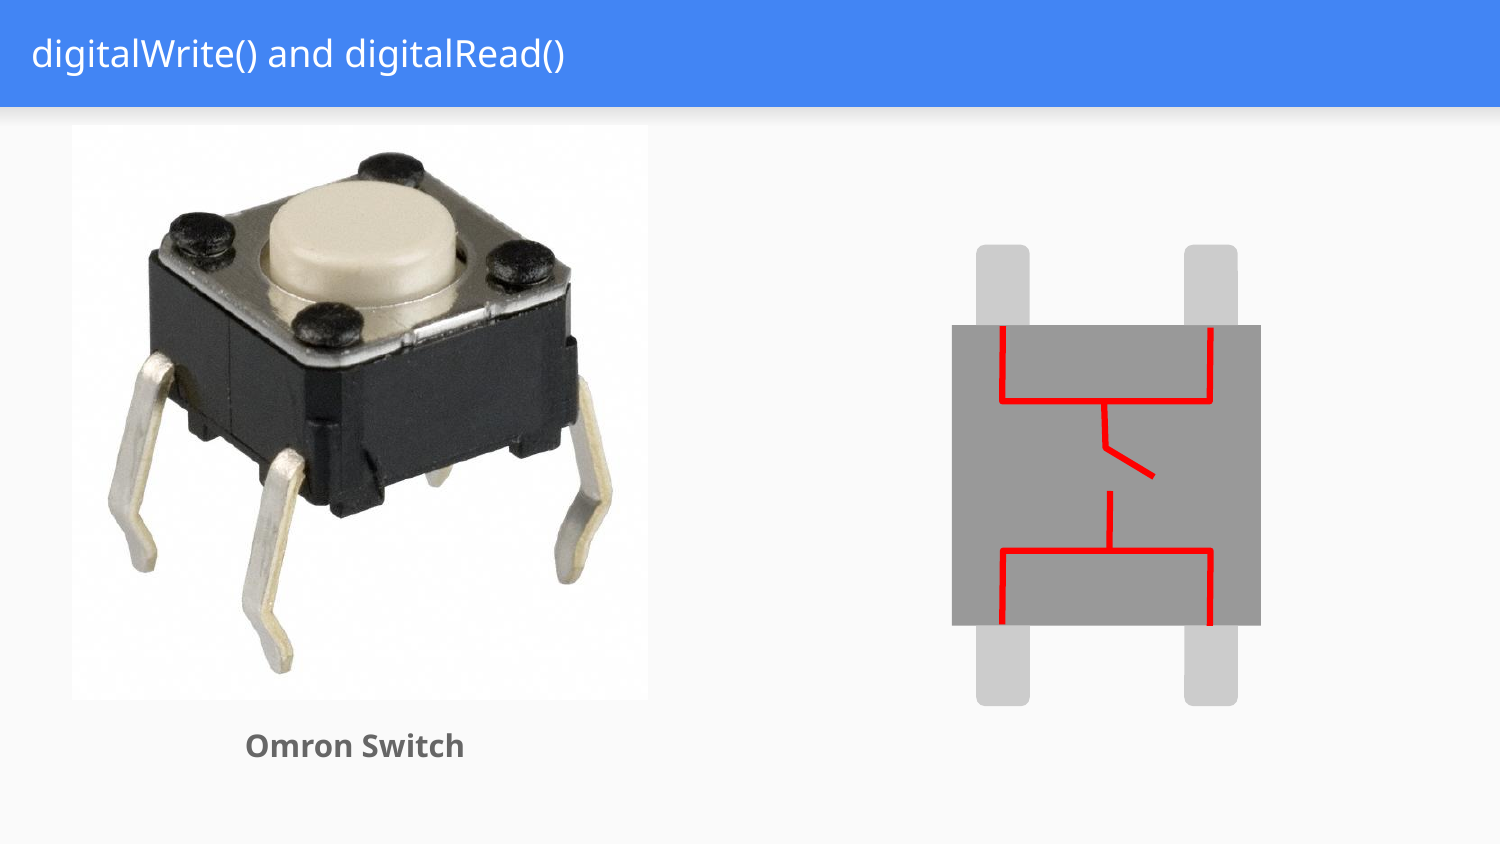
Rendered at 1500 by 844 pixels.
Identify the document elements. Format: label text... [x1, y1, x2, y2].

picture [72, 124, 648, 700]
text_box [1184, 244, 1238, 326]
text_box [976, 625, 1030, 707]
text_box [951, 325, 1261, 626]
text_box Omron Switch [229, 711, 539, 779]
text_box [1002, 326, 1211, 402]
text_box [1002, 550, 1211, 626]
text_box [976, 244, 1030, 326]
text_box [1184, 625, 1238, 707]
text_box [1104, 402, 1154, 477]
title digitalWrite() and digitalRead() [16, 2, 1464, 102]
